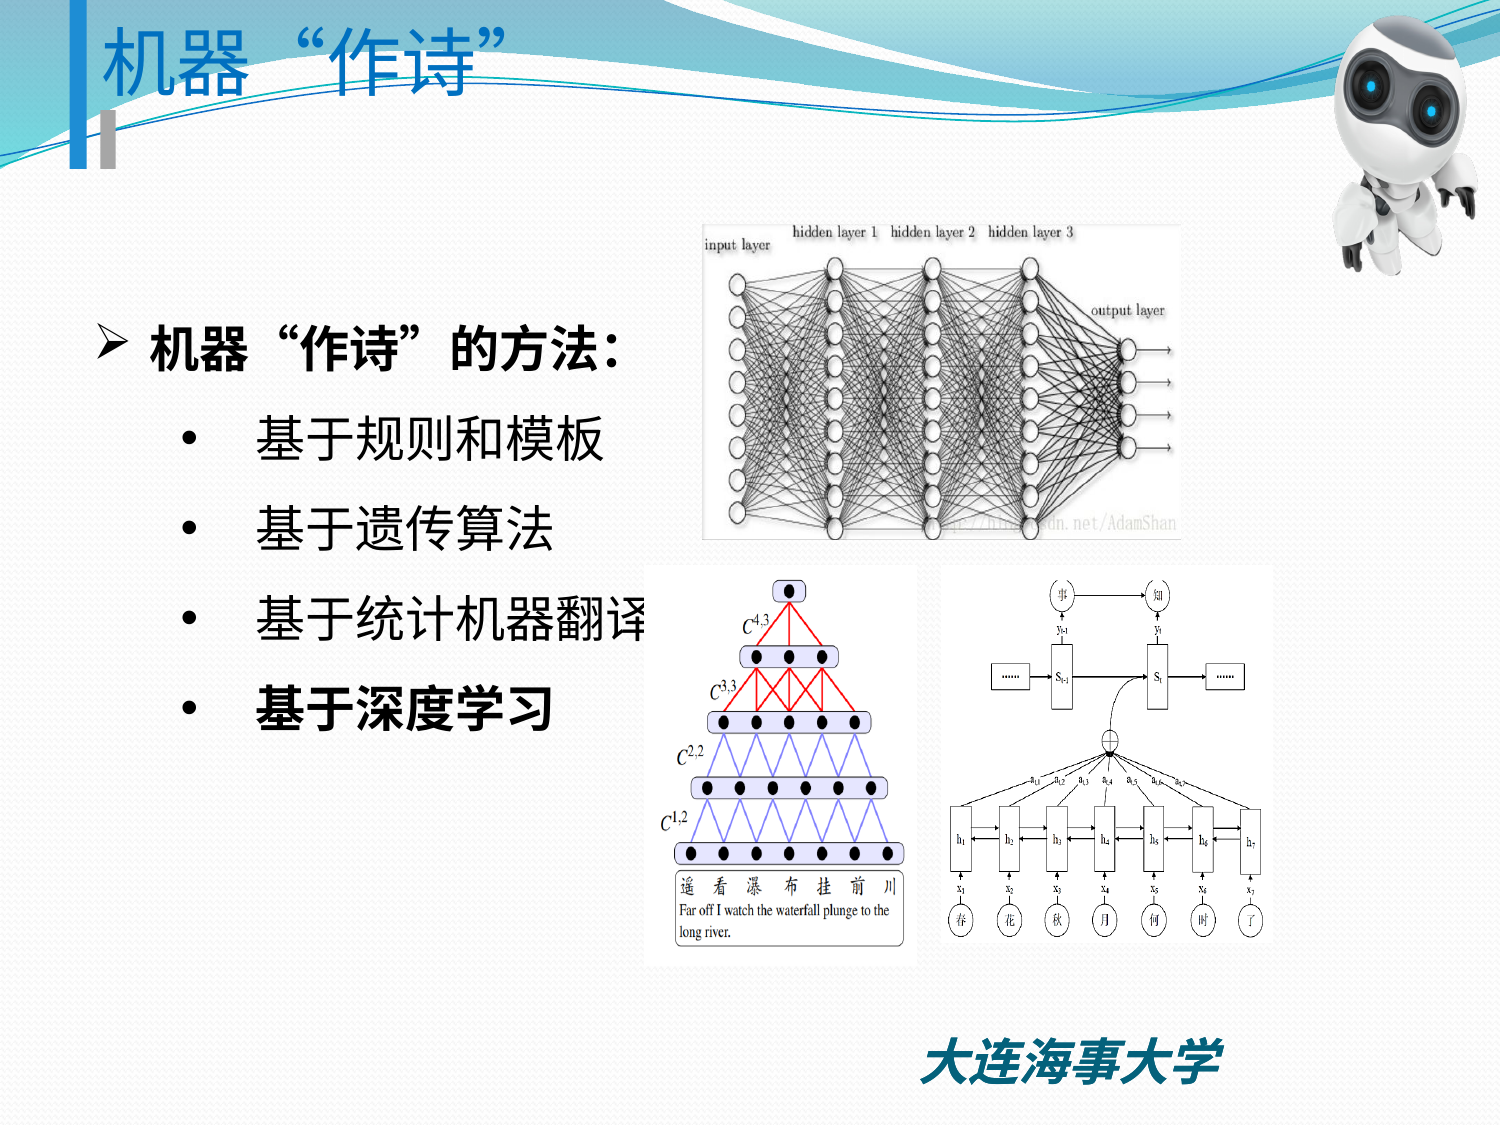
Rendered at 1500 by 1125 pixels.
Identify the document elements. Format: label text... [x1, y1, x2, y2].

text_box 机器“作诗”的方法： 基于规则和模板 基于遗传算法 基于统计机器翻译 基于深度学习 [78, 279, 1027, 832]
picture [643, 565, 917, 966]
text_box 机器“作诗” [86, 8, 585, 197]
picture [1319, 10, 1488, 281]
text_box [100, 110, 116, 169]
picture [941, 565, 1273, 944]
picture [701, 224, 1181, 541]
text_box [69, 0, 87, 169]
